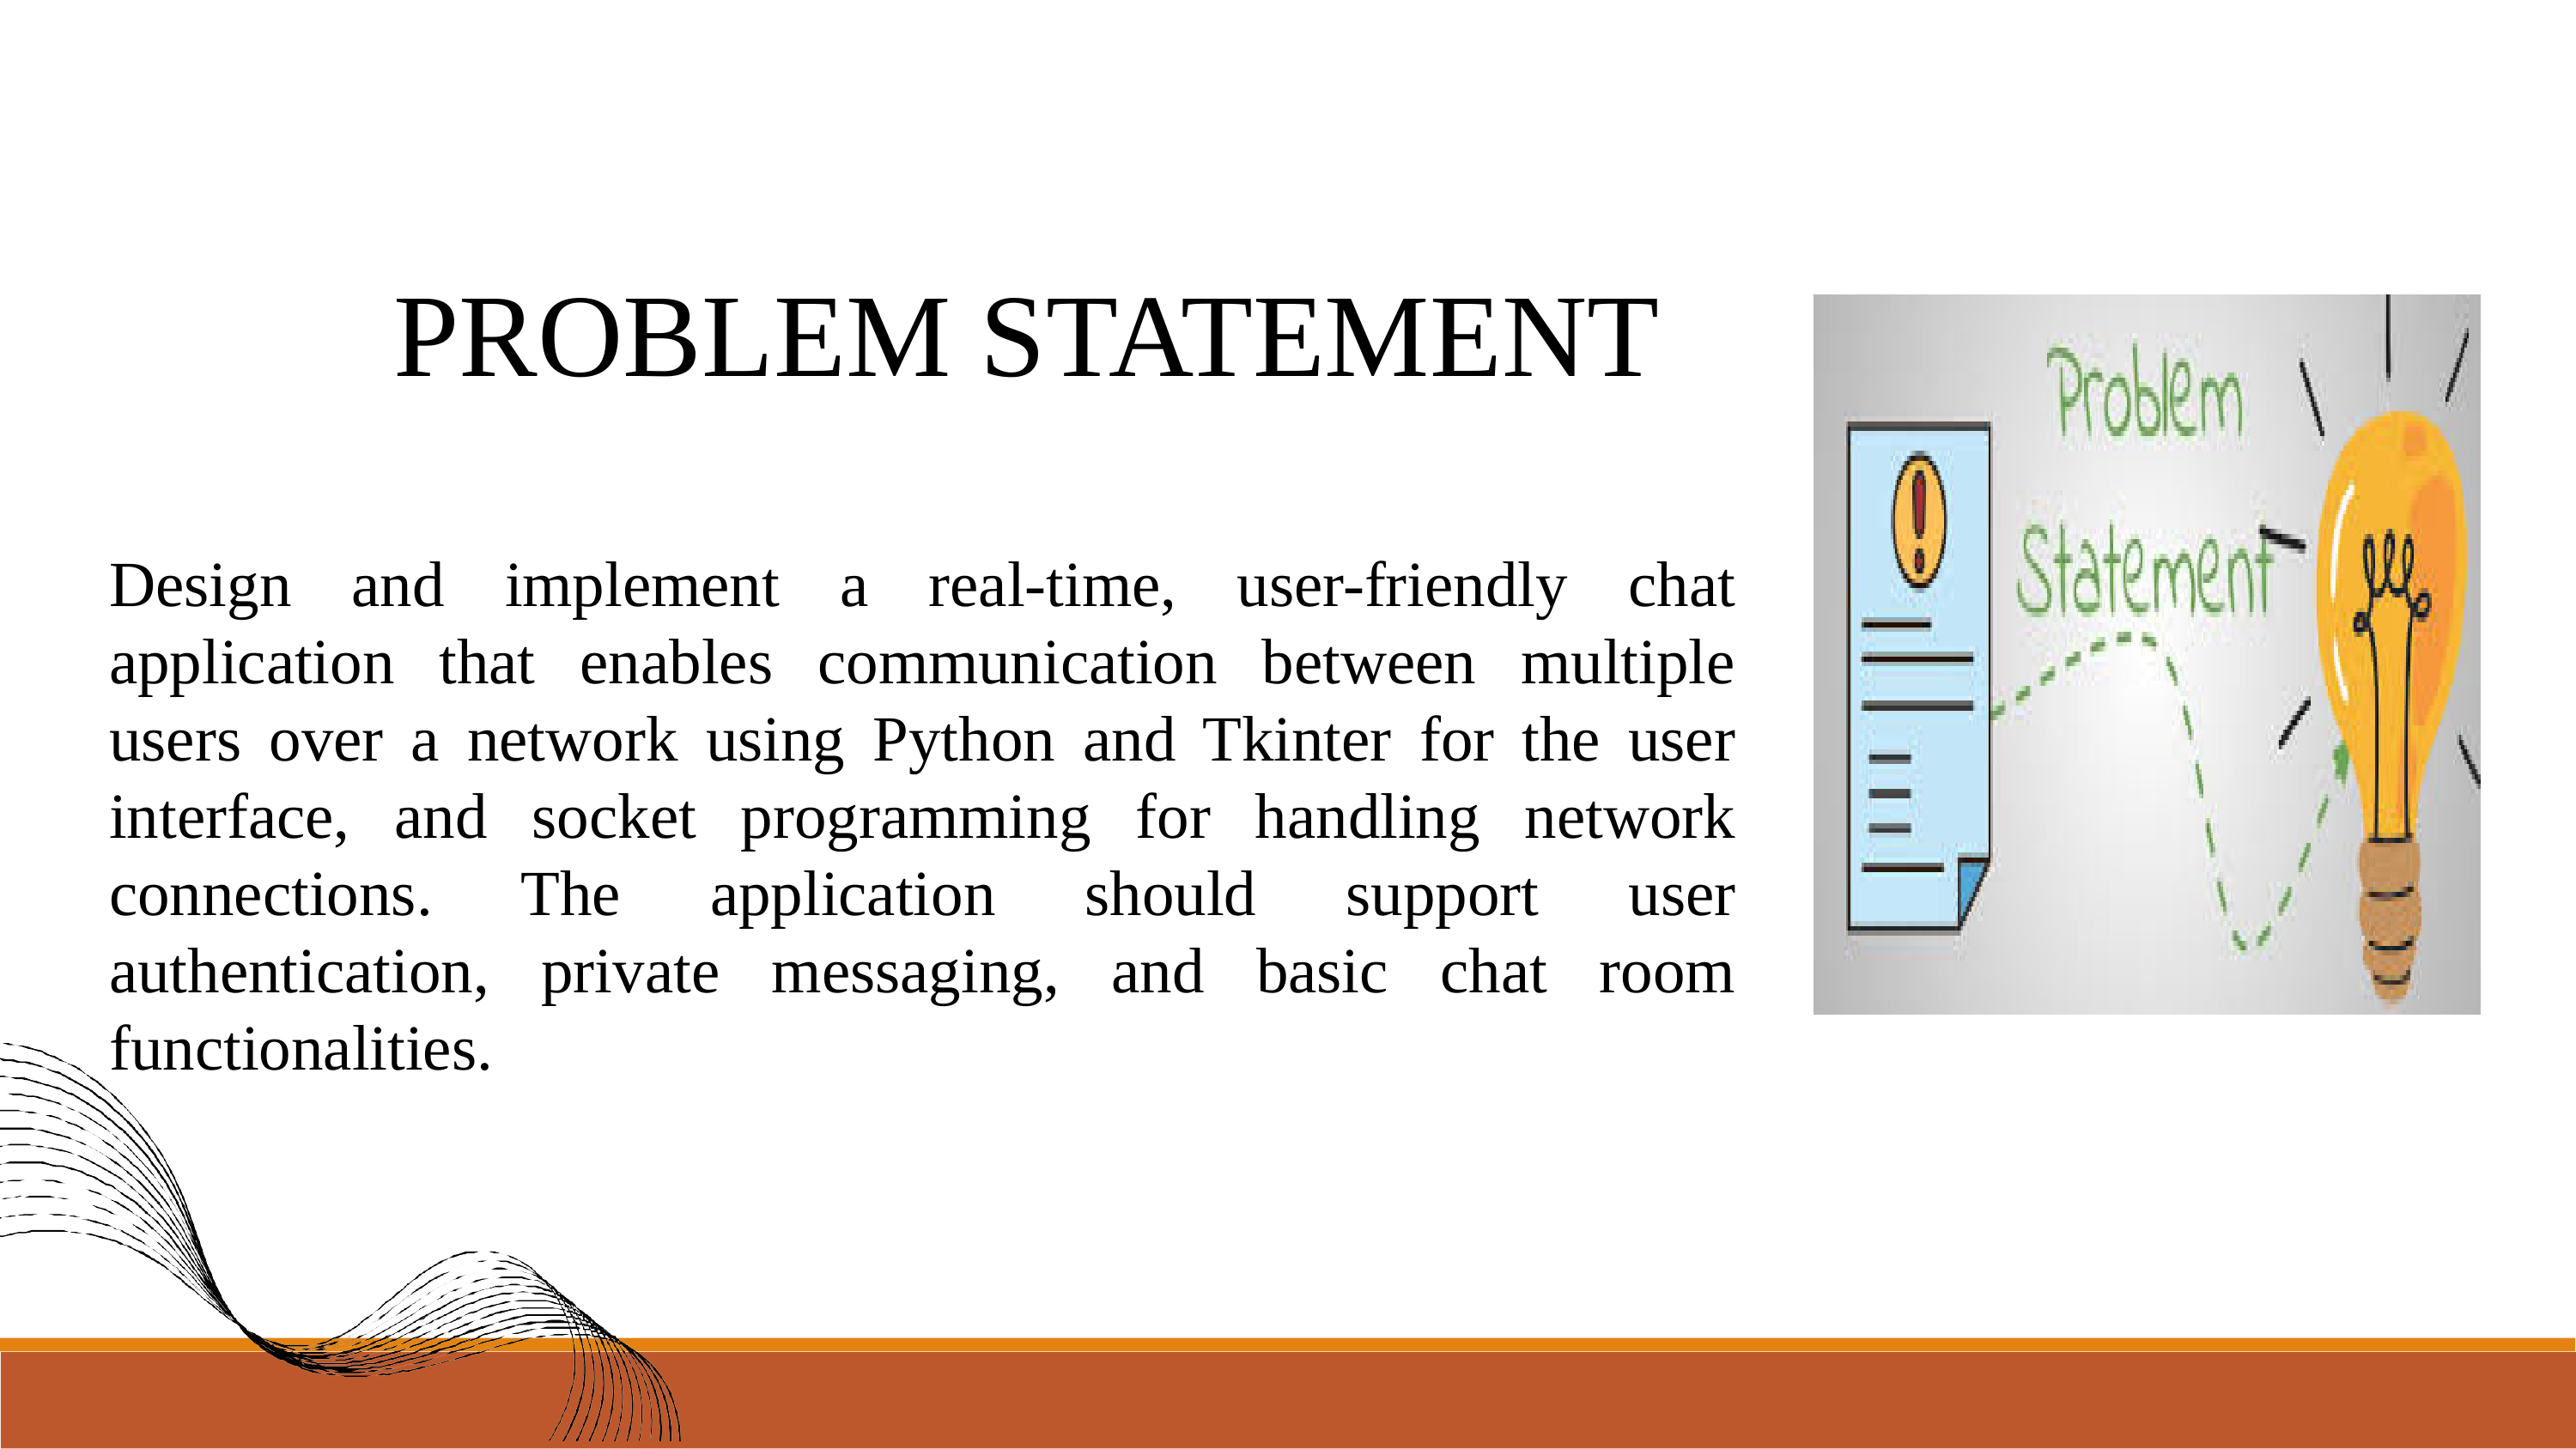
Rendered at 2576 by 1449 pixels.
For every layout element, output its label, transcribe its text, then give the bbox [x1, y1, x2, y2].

picture [0, 1043, 681, 1441]
picture [1813, 294, 2481, 1016]
text_box PROBLEM STATEMENT Design and implement a real-time, user-friendly chat application that enables communication between multiple users over a network using Python and Tkinter for the user interface, and socket programming for handling network connections. The application should support user authentication, private messaging, and basic chat room functionalities. [96, 166, 1750, 1089]
